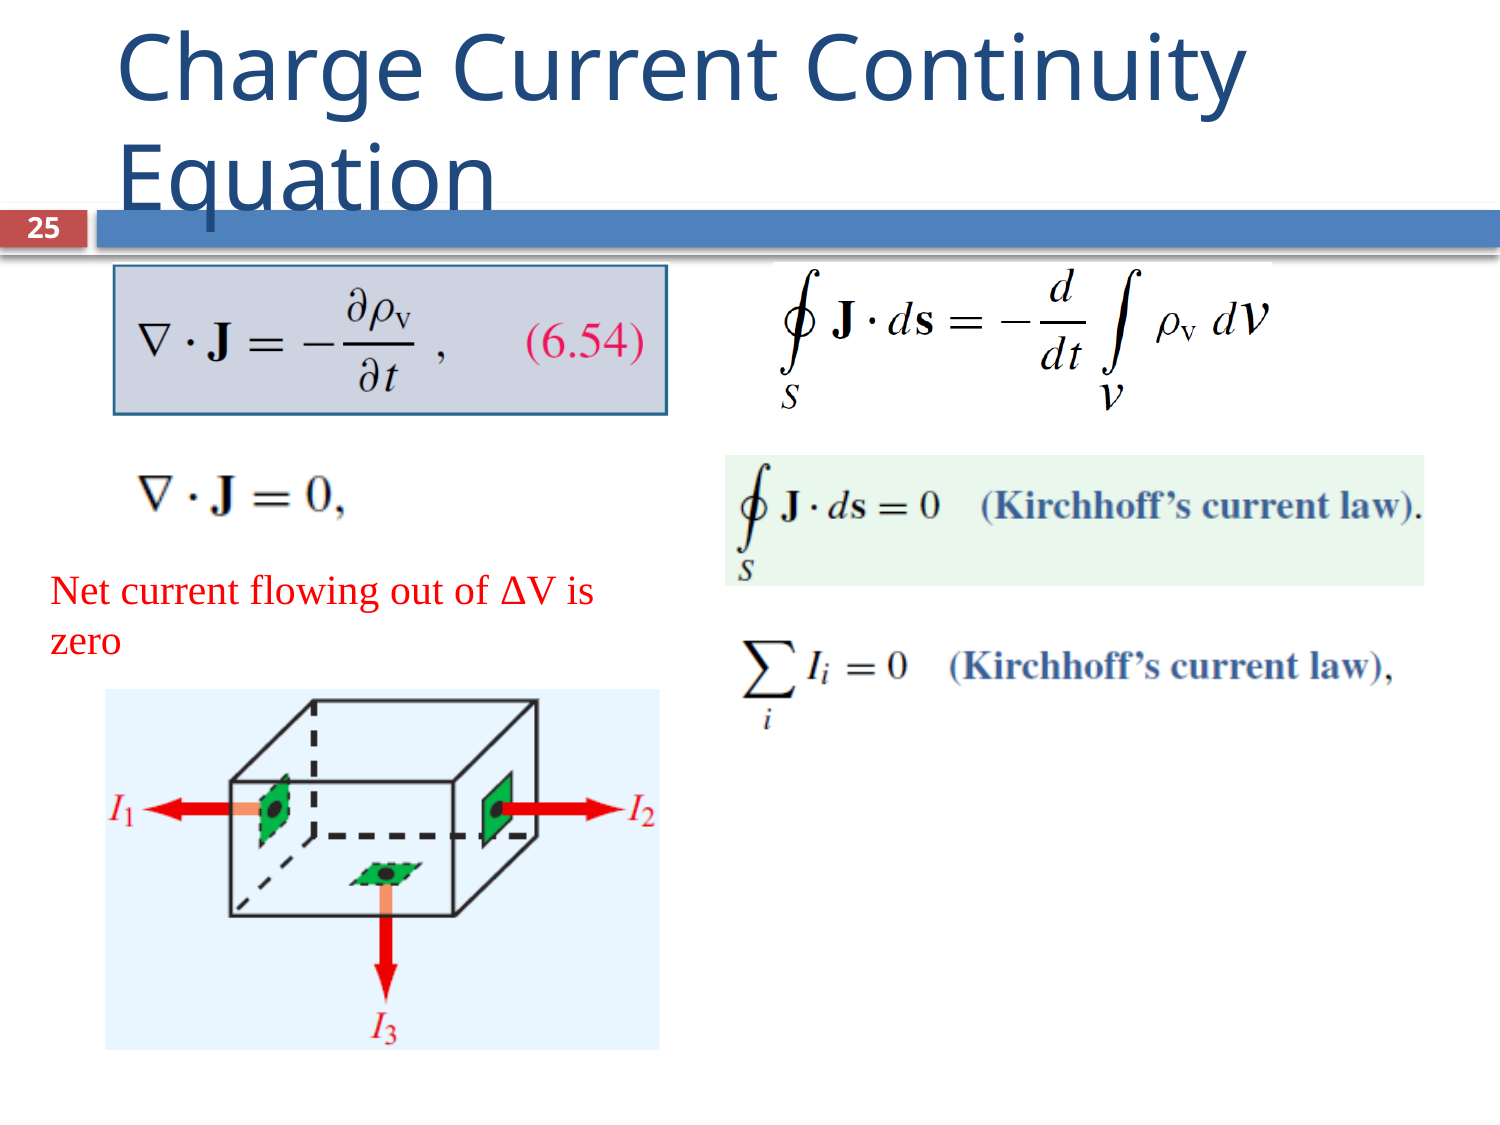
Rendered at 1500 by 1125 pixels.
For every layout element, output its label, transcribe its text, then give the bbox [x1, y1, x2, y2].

text_box Net current flowing out of ΔV is zero [35, 555, 692, 671]
picture [735, 629, 1395, 739]
picture [773, 262, 1272, 414]
slide_number 25 [0, 208, 88, 249]
picture [105, 689, 660, 1050]
title Charge Current Continuity Equation [100, 37, 1438, 200]
picture [129, 465, 351, 526]
picture [724, 454, 1425, 587]
picture [112, 262, 670, 422]
